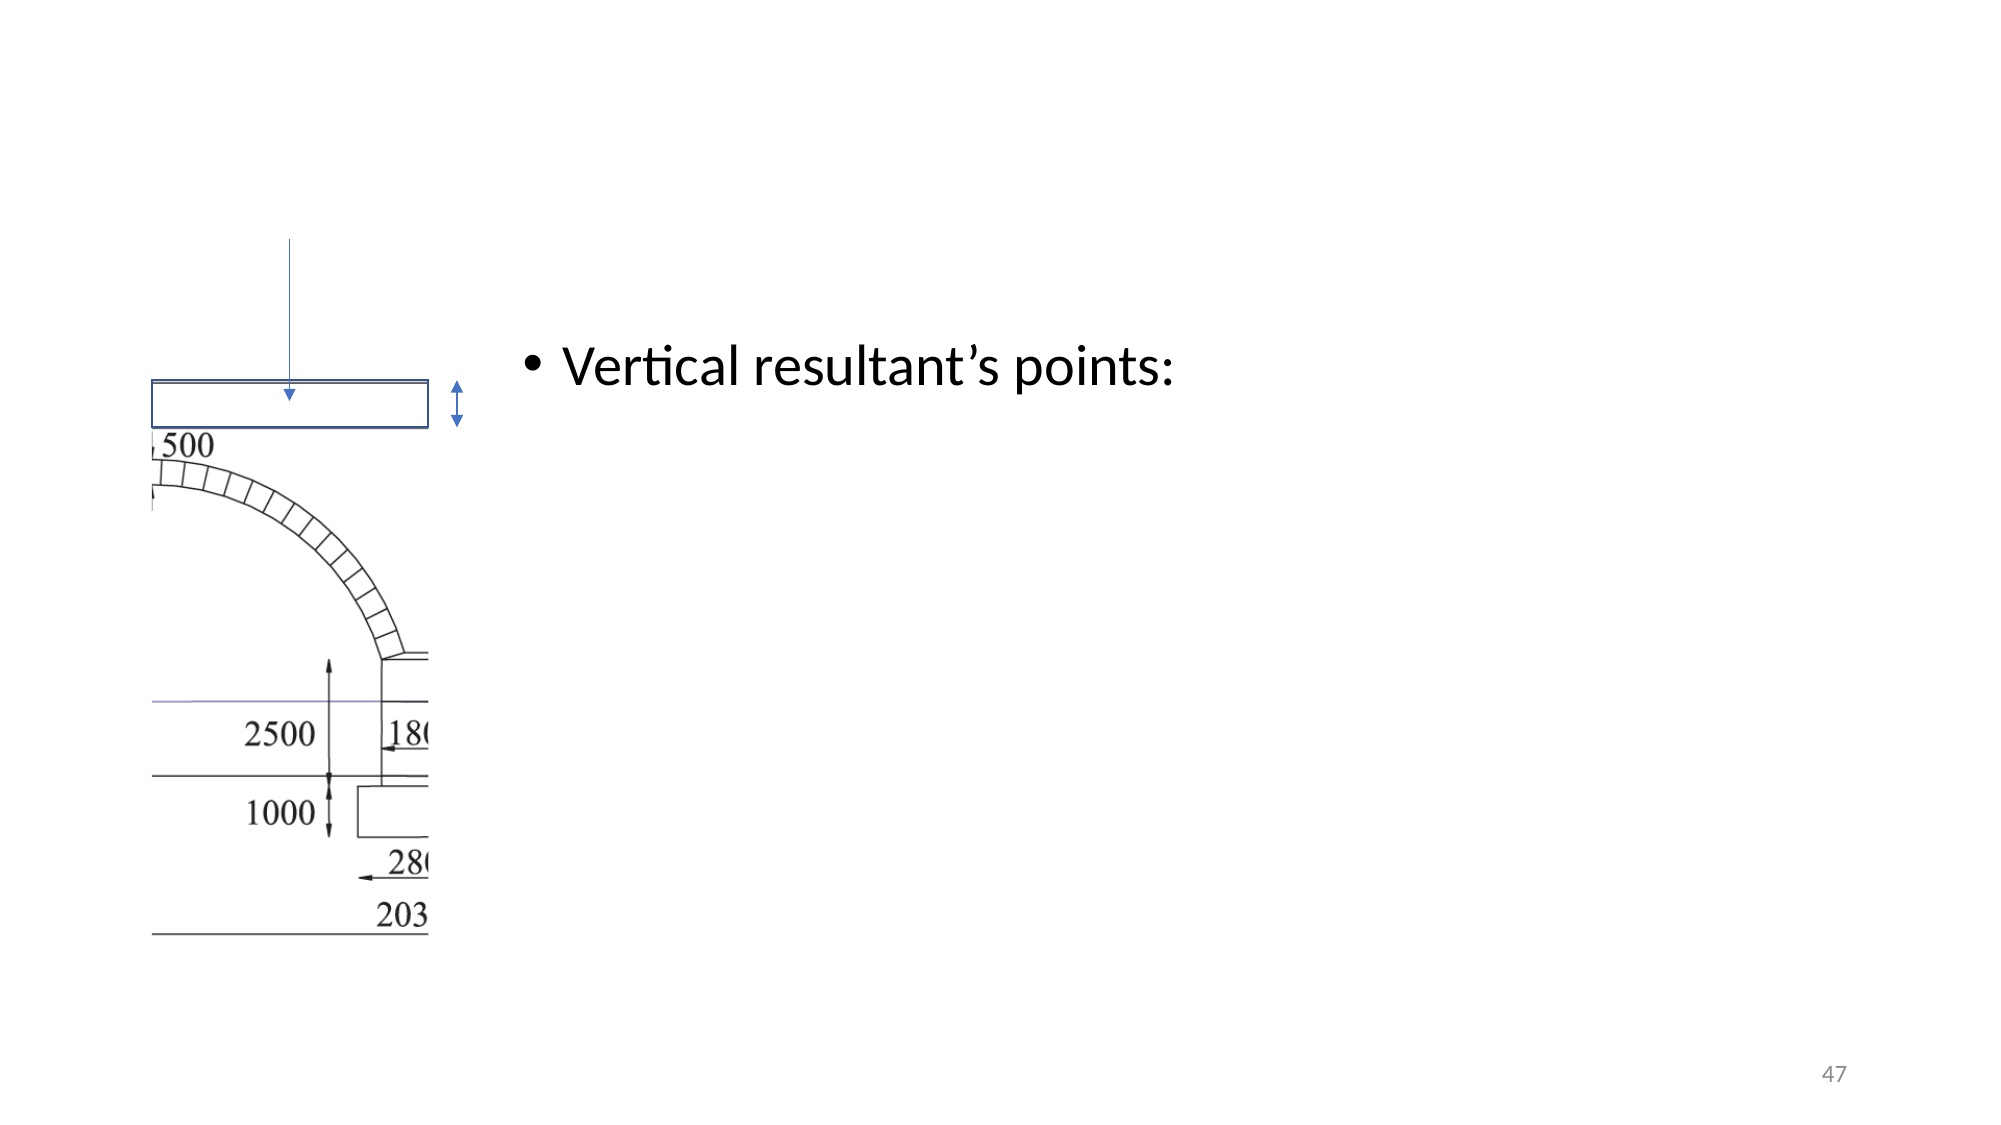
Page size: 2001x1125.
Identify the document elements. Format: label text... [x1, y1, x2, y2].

picture [151, 341, 429, 954]
slide_number 47 [1412, 1042, 1863, 1103]
